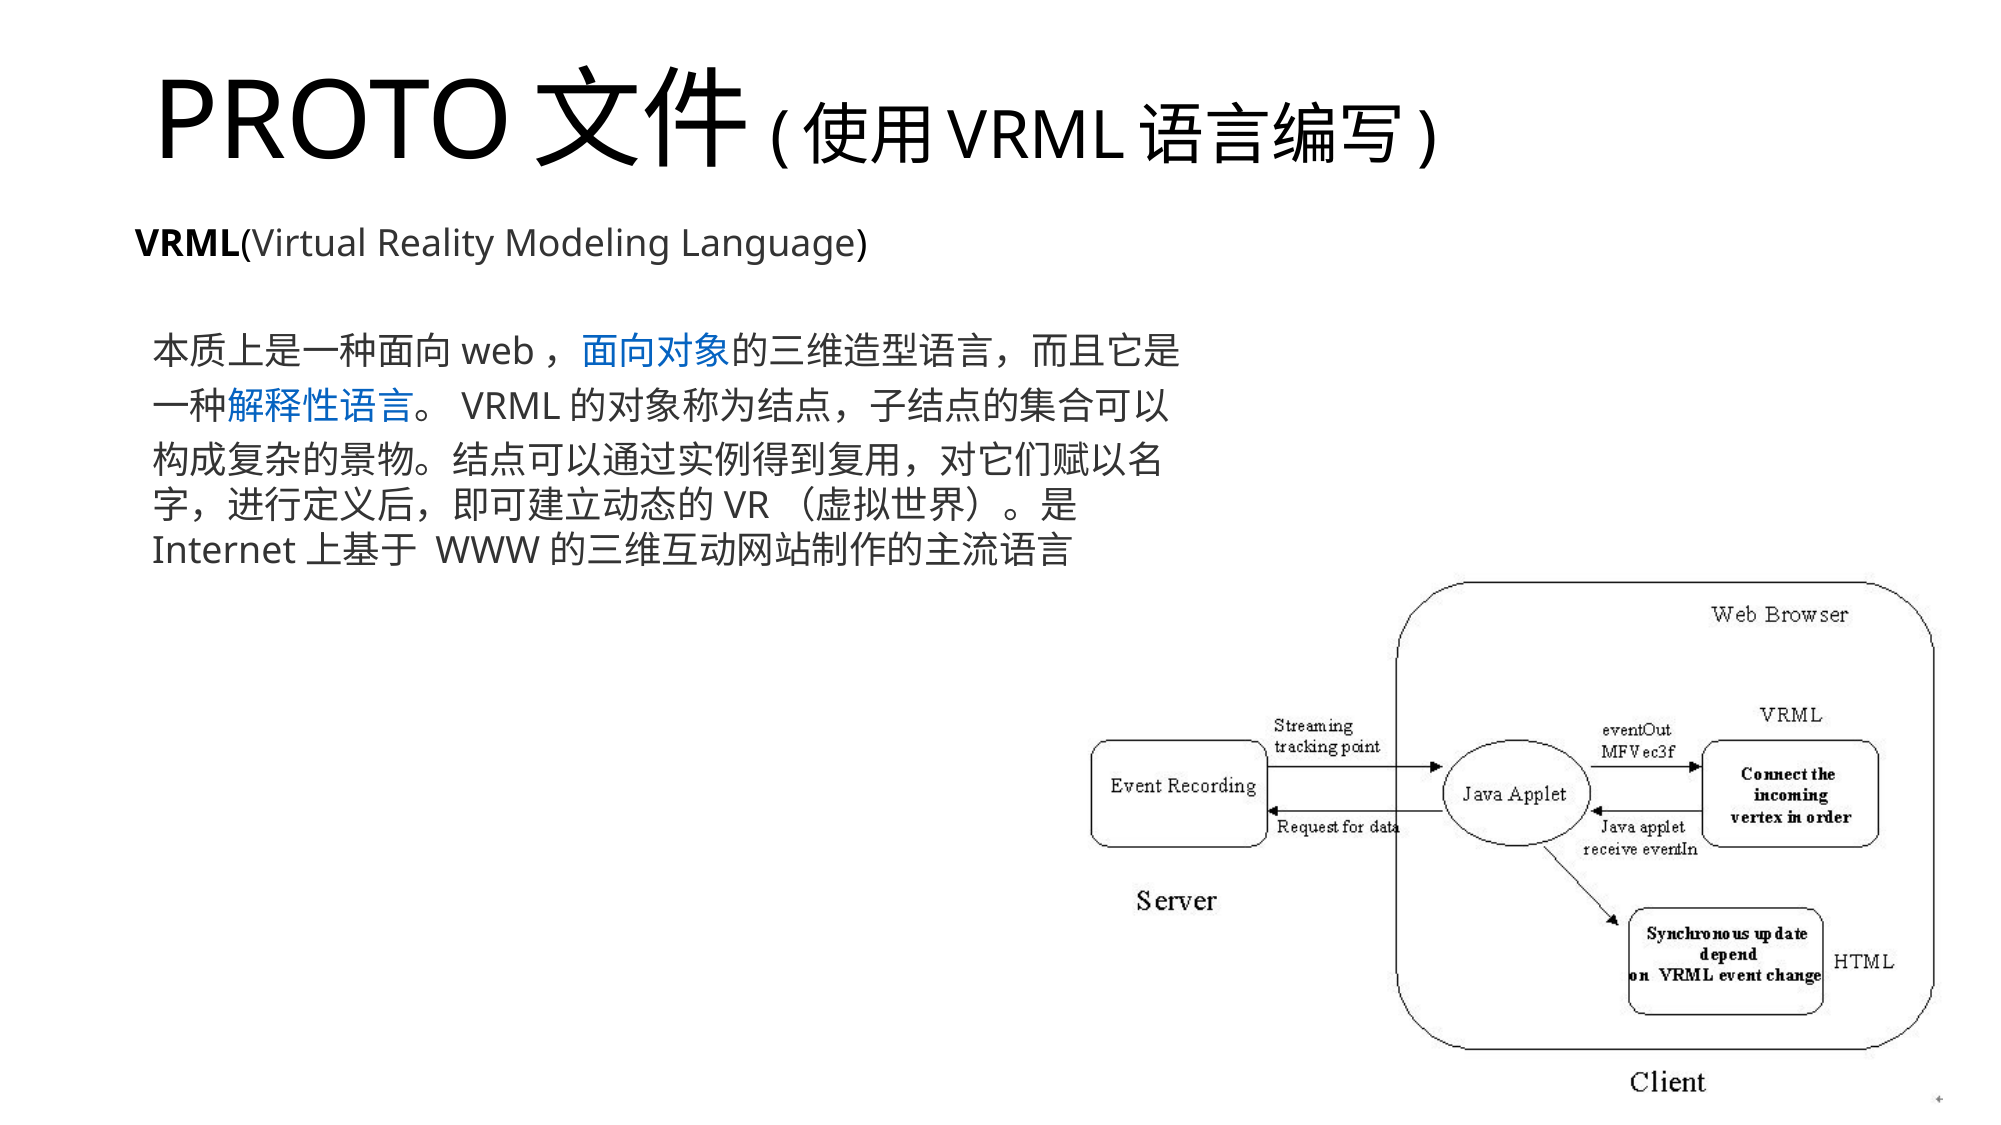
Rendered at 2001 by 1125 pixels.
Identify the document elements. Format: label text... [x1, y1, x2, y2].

text_box 本质上是一种面向web，面向对象的三维造型语言，而且它是一种解释性语言。VRML的对象称为结点，子结点的集合可以构成复杂的景物。结点可以通过实例得到复用，对它们赋以名字，进行定义后，即可建立动态的VR（虚拟世界）。是Internet上基于 WWW的三维互动网站制作的主流语言 [137, 319, 1216, 579]
text_box VRML(Virtual Reality Modeling Language) [120, 211, 1120, 272]
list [1066, 550, 1943, 1125]
title PROTO文件(使用VRML语言编写) [137, 54, 1863, 273]
